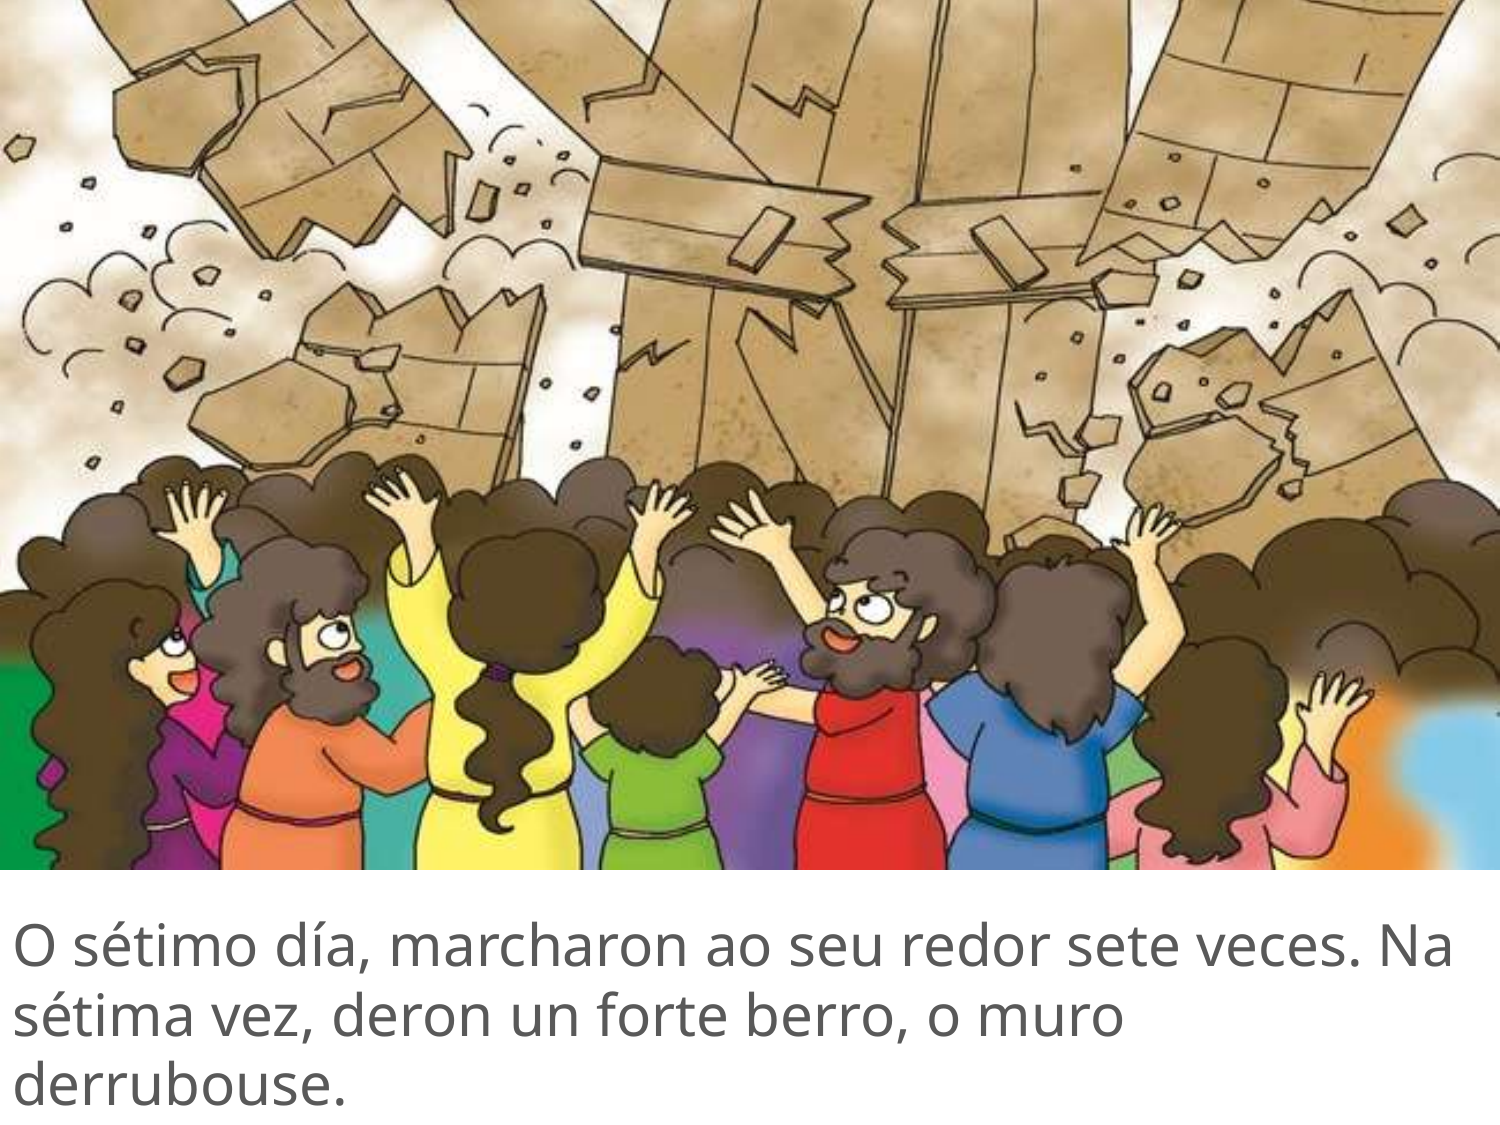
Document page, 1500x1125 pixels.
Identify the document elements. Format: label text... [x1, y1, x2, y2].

text_box O sétimo día, marcharon ao seu redor sete veces. Na sétima vez, deron un forte berro, o muro derrubouse. [0, 900, 1483, 1125]
picture [0, 0, 1500, 870]
